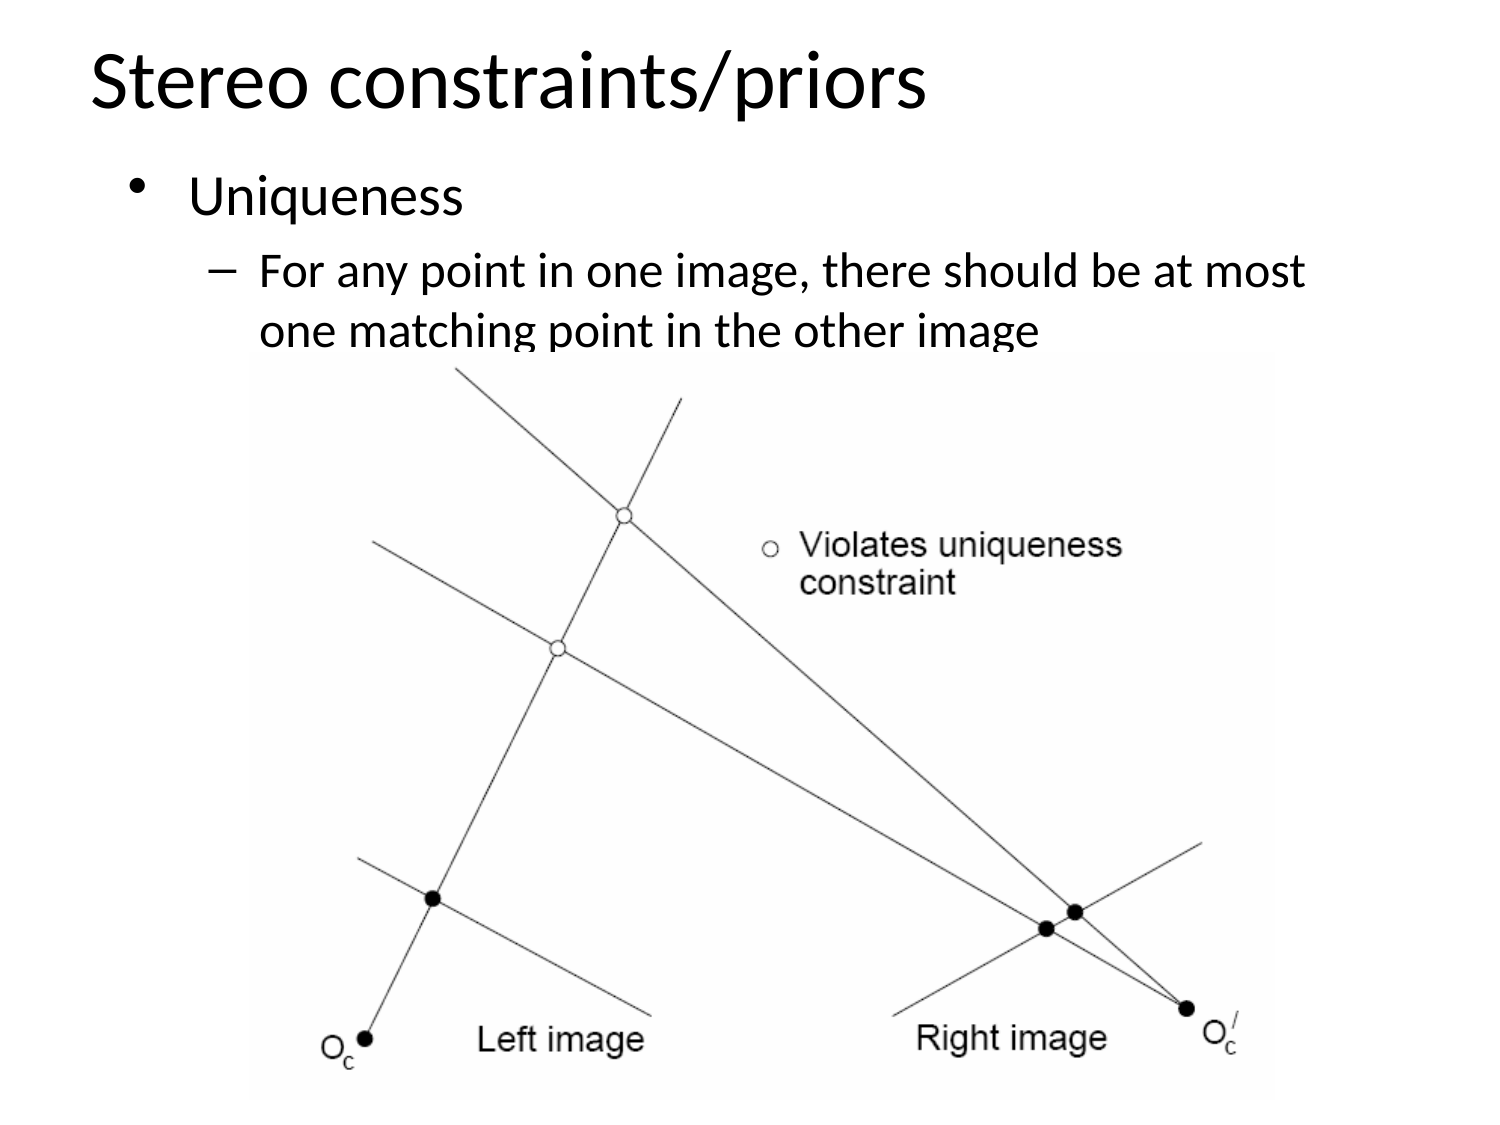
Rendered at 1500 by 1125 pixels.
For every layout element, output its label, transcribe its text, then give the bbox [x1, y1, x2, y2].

title Stereo constraints/priors [74, 0, 1426, 151]
picture [249, 352, 1276, 1101]
list Uniqueness For any point in one image, there should be at most one matching point in the other image [112, 149, 1388, 376]
